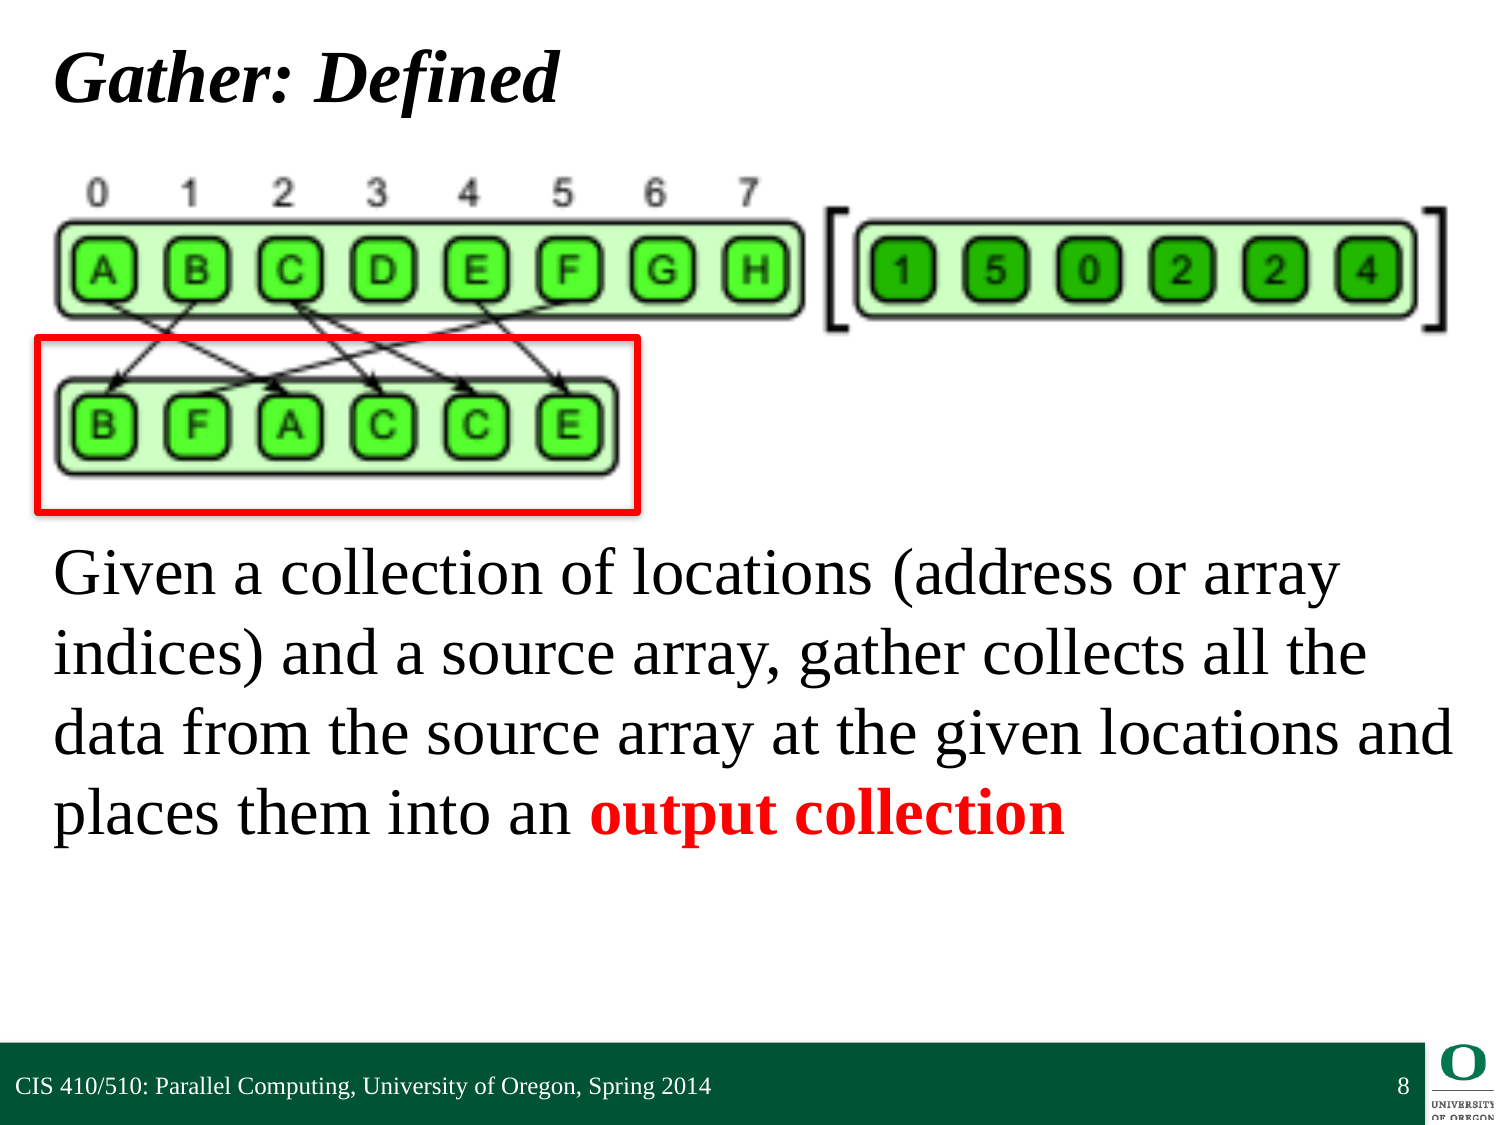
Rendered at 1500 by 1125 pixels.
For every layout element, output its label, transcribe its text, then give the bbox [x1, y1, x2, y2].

title Gather: Defined [39, 0, 1500, 145]
slide_number 8 [1074, 1044, 1425, 1125]
picture [37, 149, 1463, 503]
list Given a collection of locations (address or array indices) and a source array, gather collects all the data from the source array at the given locations and places them into an output collection [39, 147, 1500, 1046]
footer CIS 410/510: Parallel Computing, University of Oregon, Spring 2014 [0, 1044, 988, 1125]
